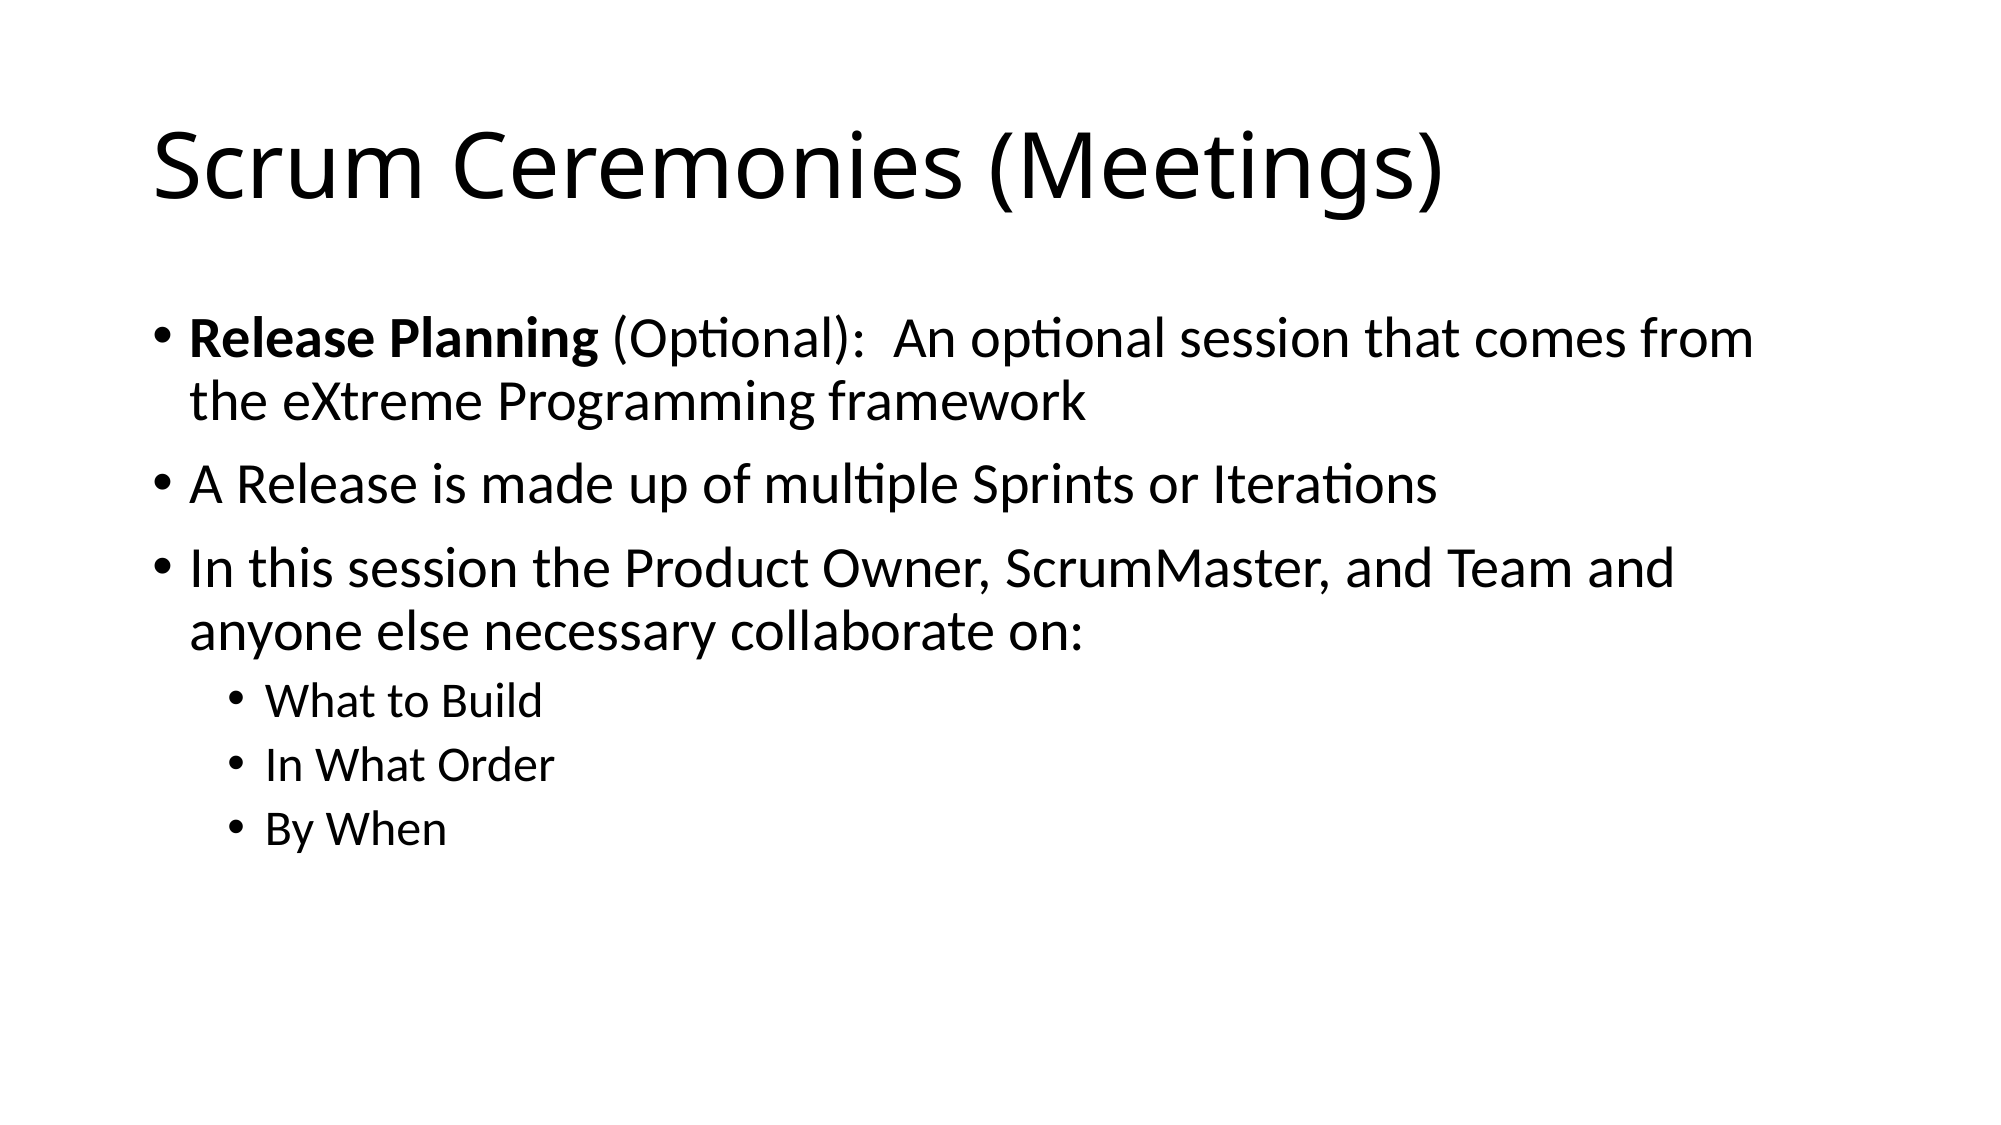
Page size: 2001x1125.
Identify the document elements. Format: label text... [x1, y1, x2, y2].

list Release Planning (Optional): An optional session that comes from the eXtreme Programming framework A Release is made up of multiple Sprints or Iterations In this session the Product Owner, ScrumMaster, and Team and anyone else necessary collaborate on: What to Build In What Order By When [137, 299, 1863, 1014]
title Scrum Ceremonies (Meetings) [137, 59, 1863, 278]
